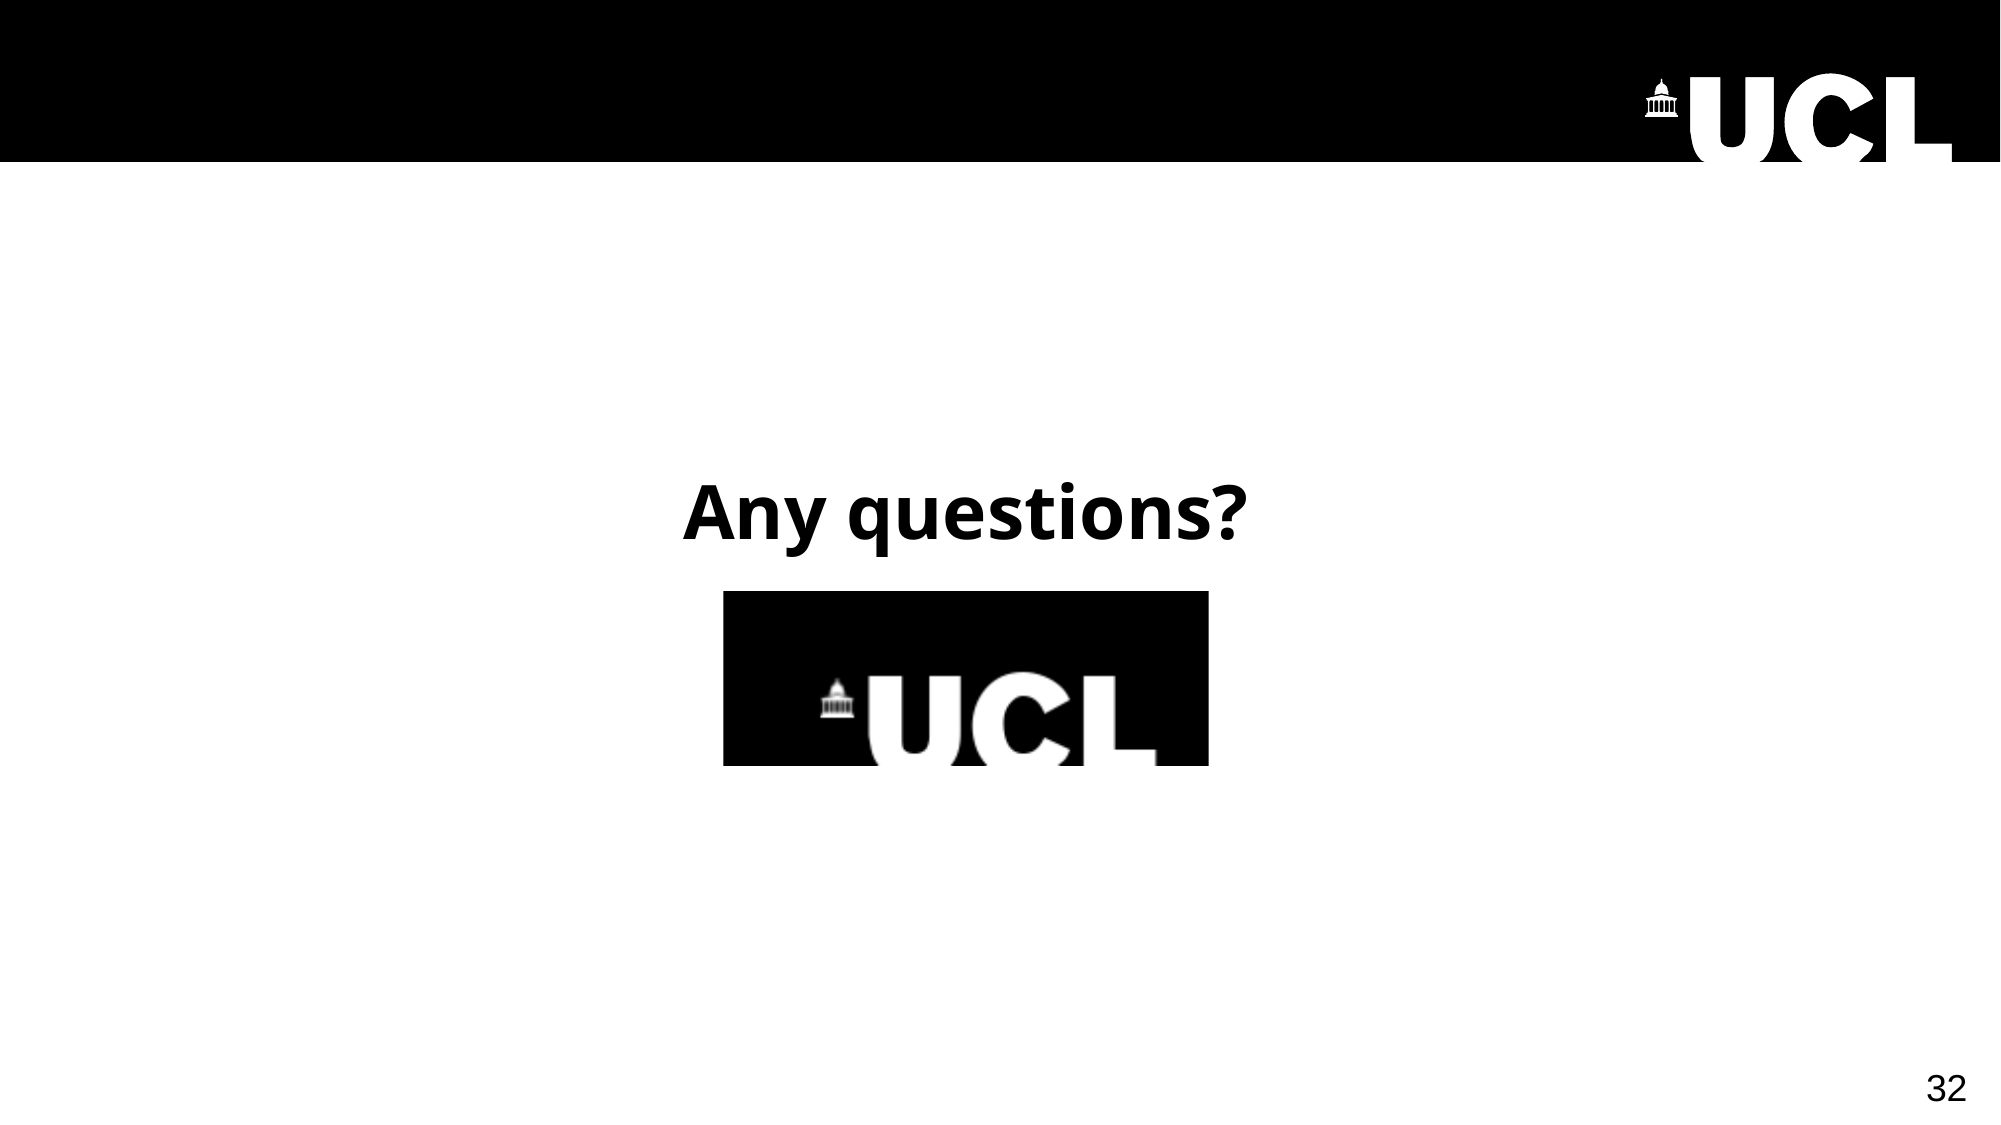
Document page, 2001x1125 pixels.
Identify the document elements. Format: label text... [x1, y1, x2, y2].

text_box 32 [1911, 1056, 2000, 1080]
picture [1645, 78, 1678, 117]
picture [723, 591, 1209, 766]
text_box Any questions? [574, 457, 1358, 562]
